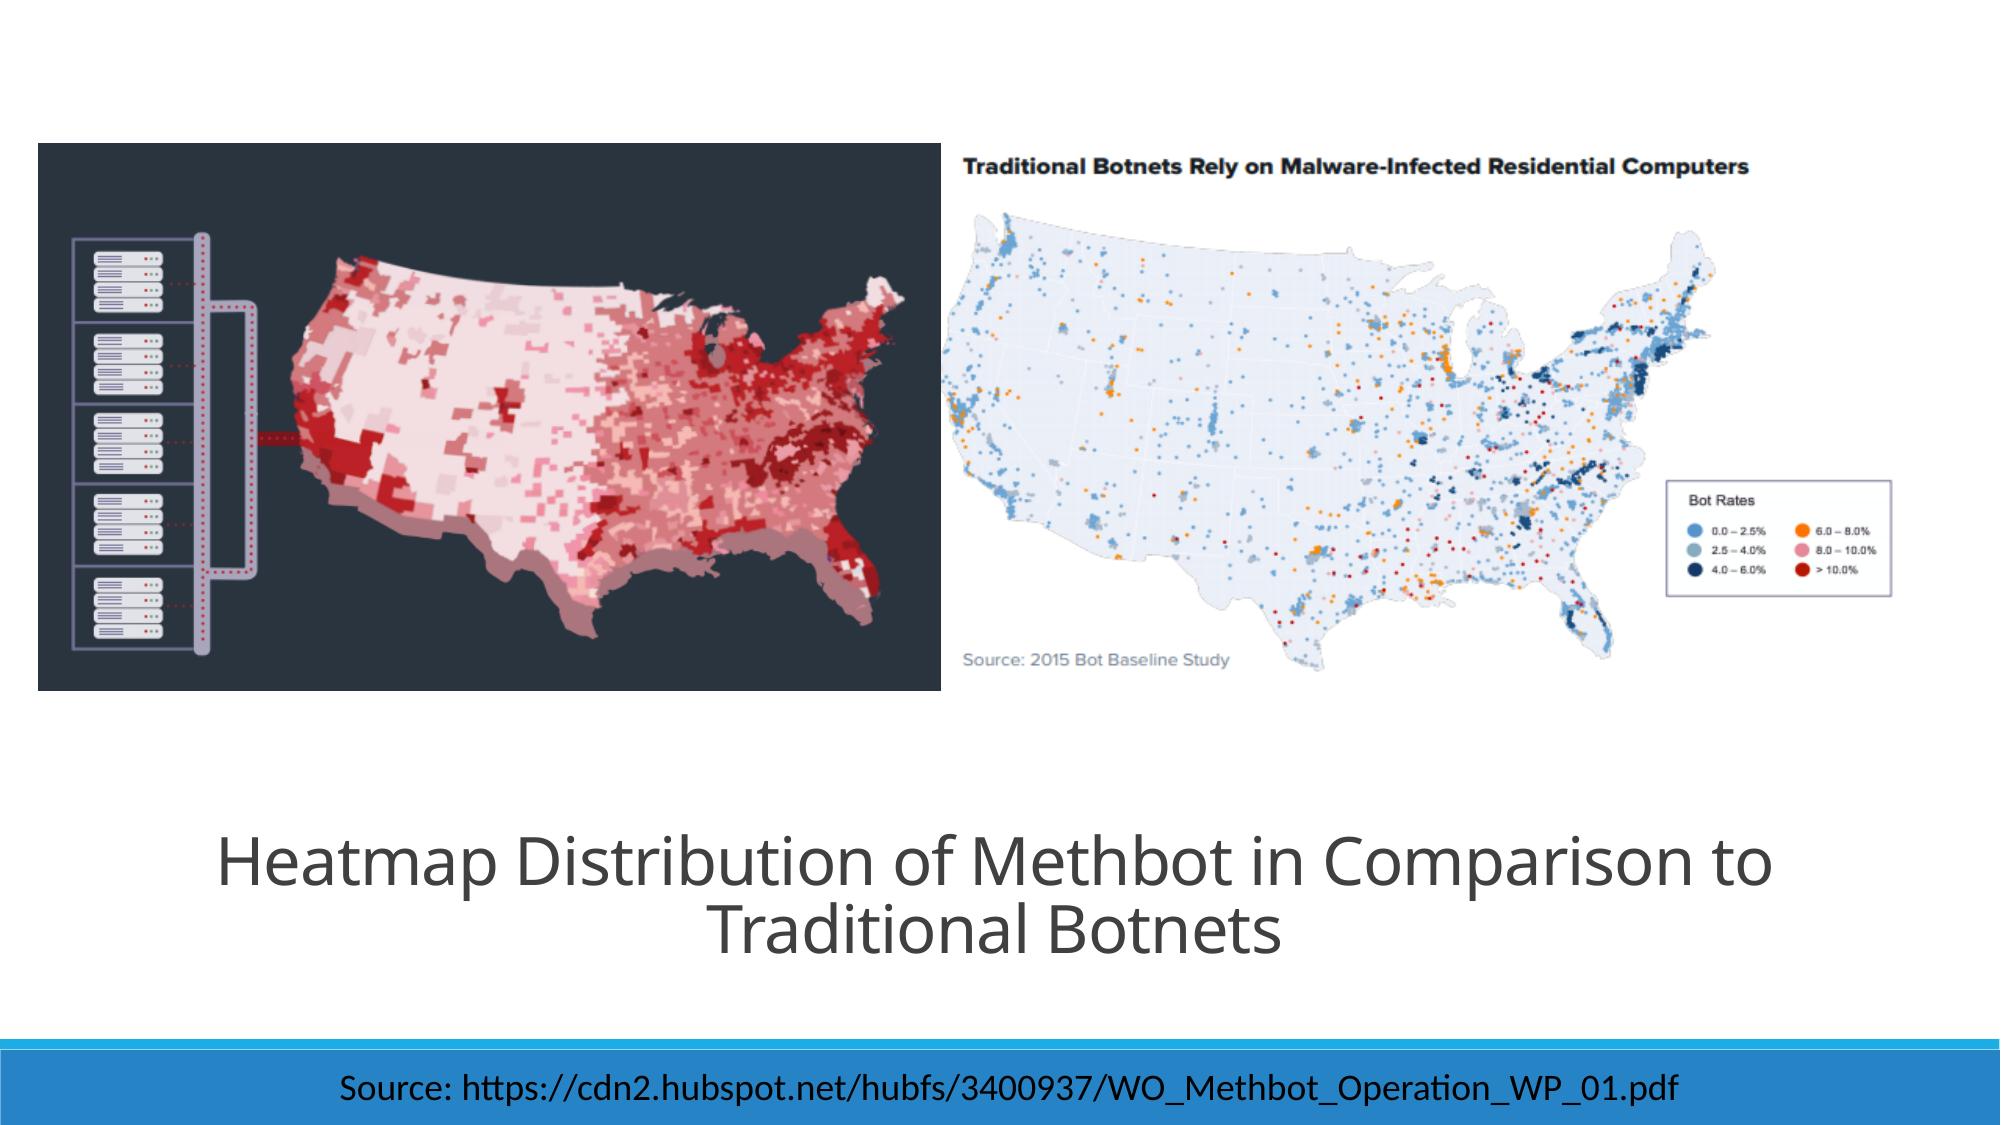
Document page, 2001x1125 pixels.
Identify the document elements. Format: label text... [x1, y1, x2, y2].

text_box Source: https://cdn2.hubspot.net/hubfs/3400937/WO_Methbot_Operation_WP_01.pdf [324, 1055, 1702, 1116]
title Heatmap Distribution of Methbot in Comparison to Traditional Botnets [170, 820, 1820, 975]
picture [37, 142, 1899, 692]
